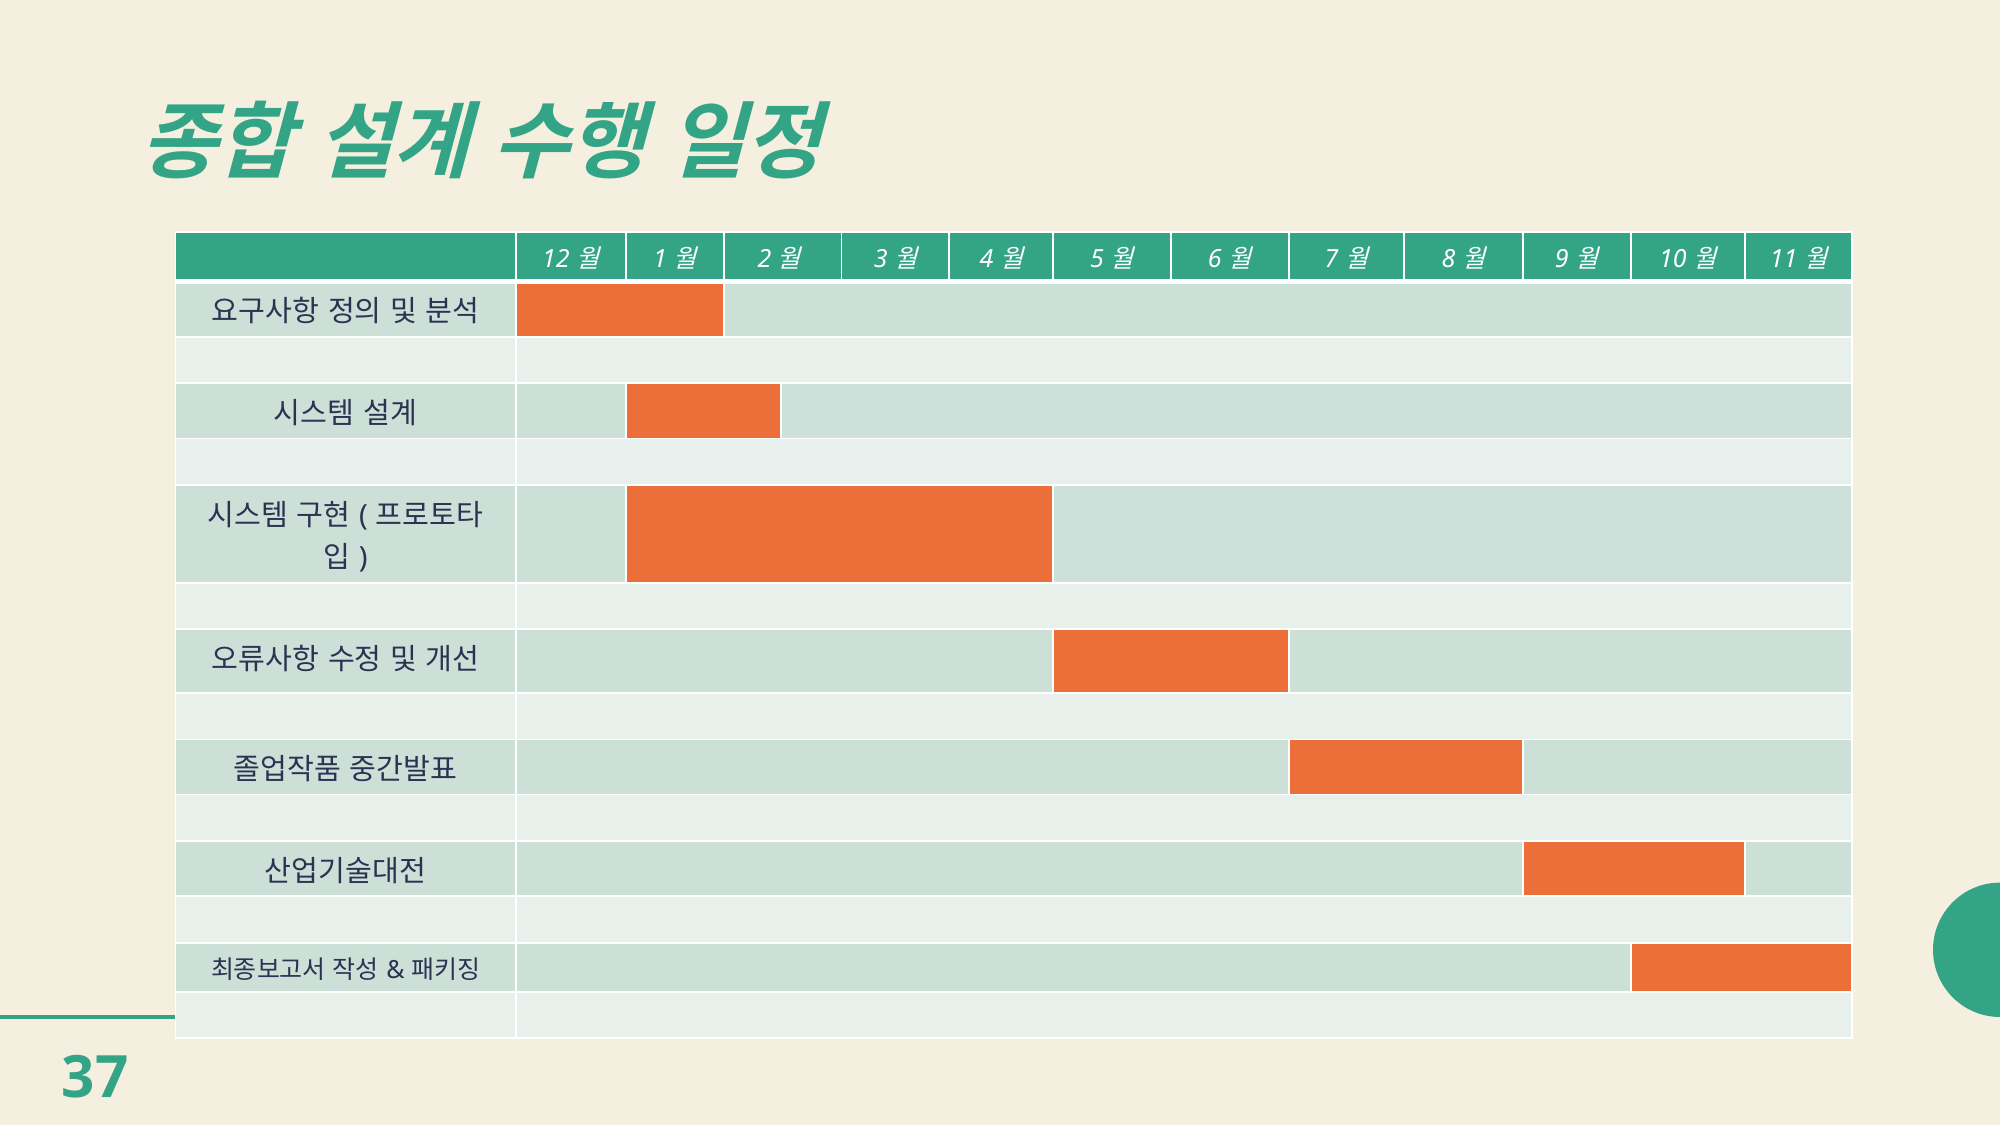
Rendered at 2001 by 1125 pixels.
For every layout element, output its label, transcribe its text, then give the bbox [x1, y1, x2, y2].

table_header 9월 [1524, 233, 1630, 279]
table_cell [517, 897, 1851, 942]
table_header 4월 [950, 233, 1052, 279]
table_cell 최종보고서 작성&패키징 [176, 944, 515, 991]
table_cell [627, 486, 1052, 582]
table_cell [517, 740, 1288, 794]
table_header 2월 [725, 233, 841, 279]
table_cell [725, 284, 1851, 336]
table_cell [517, 439, 1851, 484]
table_header 12월 [517, 233, 625, 279]
table_cell 시스템 구현(프로토타입) [176, 486, 515, 582]
table_header 11월 [1746, 233, 1851, 279]
table_cell [1524, 740, 1851, 794]
table_cell 졸업작품 중간발표 [176, 740, 515, 794]
table_cell [517, 630, 1052, 692]
table_cell [1054, 486, 1851, 582]
table_cell [1054, 630, 1288, 692]
table_cell [1524, 842, 1744, 895]
table_header [176, 233, 515, 279]
table_cell [517, 944, 1630, 991]
table_cell [782, 384, 1851, 438]
table_cell [1746, 842, 1851, 895]
table_cell [176, 694, 515, 739]
table_cell [517, 338, 1851, 382]
table_cell 요구사항 정의 및 분석 [176, 284, 515, 336]
table_cell [517, 584, 1851, 628]
title 종합 설계 수행 일정 [125, 91, 853, 211]
table_cell [176, 439, 515, 484]
table_cell [517, 284, 723, 336]
table_header 7월 [1290, 233, 1403, 279]
table_cell [517, 384, 625, 438]
table_cell 산업기술대전 [176, 842, 515, 895]
table_cell [176, 795, 515, 840]
table_cell [517, 486, 625, 582]
table_cell [627, 384, 780, 438]
table_cell [1632, 944, 1851, 991]
table_cell [1290, 740, 1522, 794]
table_cell [176, 584, 515, 628]
table_cell [517, 694, 1851, 739]
table_header 1월 [627, 233, 723, 279]
table_header 10월 [1632, 233, 1744, 279]
table_cell [517, 842, 1522, 895]
table_cell 오류사항 수정 및 개선 [176, 630, 515, 692]
table_cell [176, 338, 515, 382]
table_cell [517, 993, 1851, 1037]
table_header 6월 [1172, 233, 1288, 279]
table_cell [517, 795, 1851, 840]
table_cell 시스템 설계 [176, 384, 515, 438]
table_cell [176, 993, 515, 1037]
table_header 5월 [1054, 233, 1170, 279]
table_header 3월 [842, 233, 948, 279]
table_cell [176, 897, 515, 942]
text_box 37 [47, 1031, 176, 1117]
table_cell [1290, 630, 1851, 692]
table_header 8월 [1405, 233, 1522, 279]
